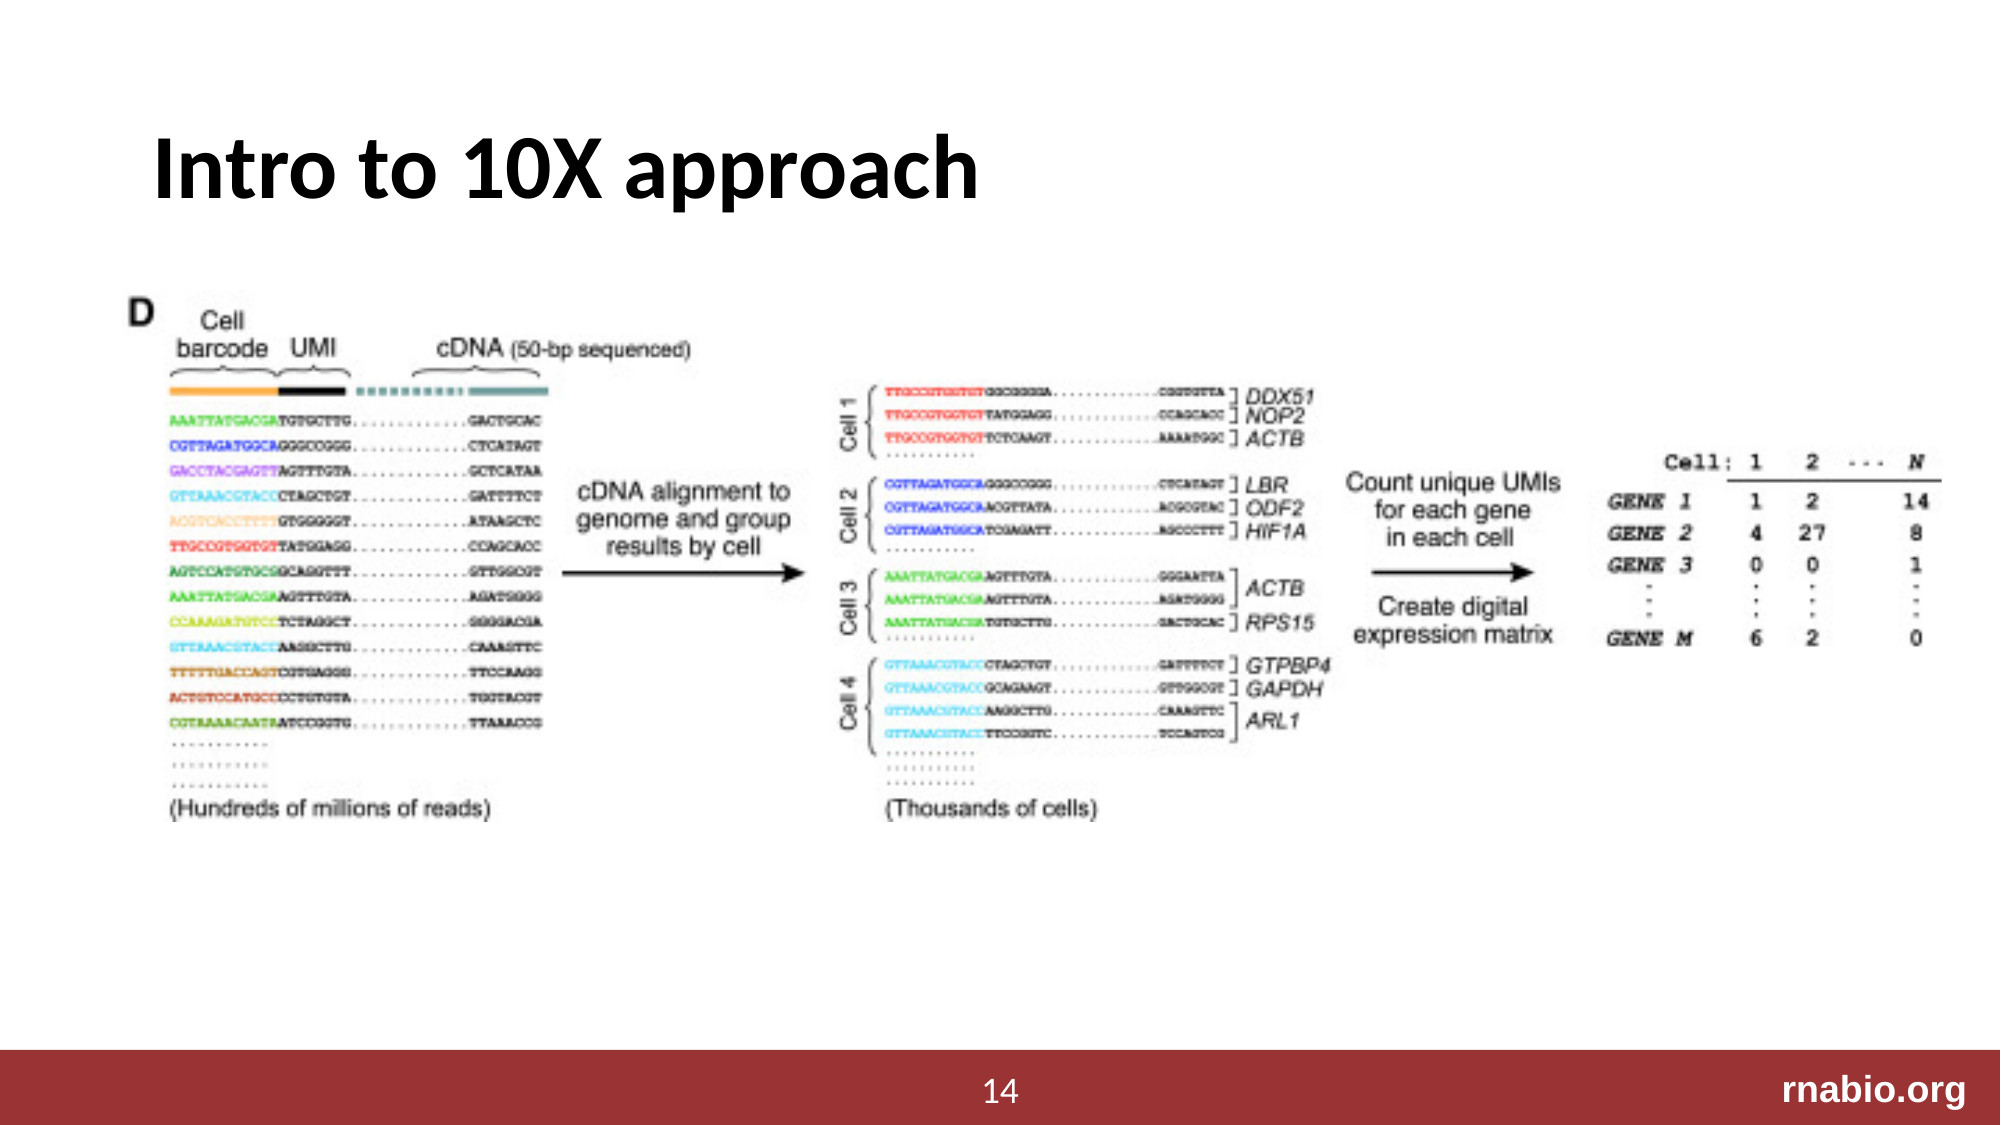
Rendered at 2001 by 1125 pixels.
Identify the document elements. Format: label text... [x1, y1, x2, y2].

picture [121, 286, 1942, 822]
title Intro to 10X approach [137, 59, 1863, 278]
